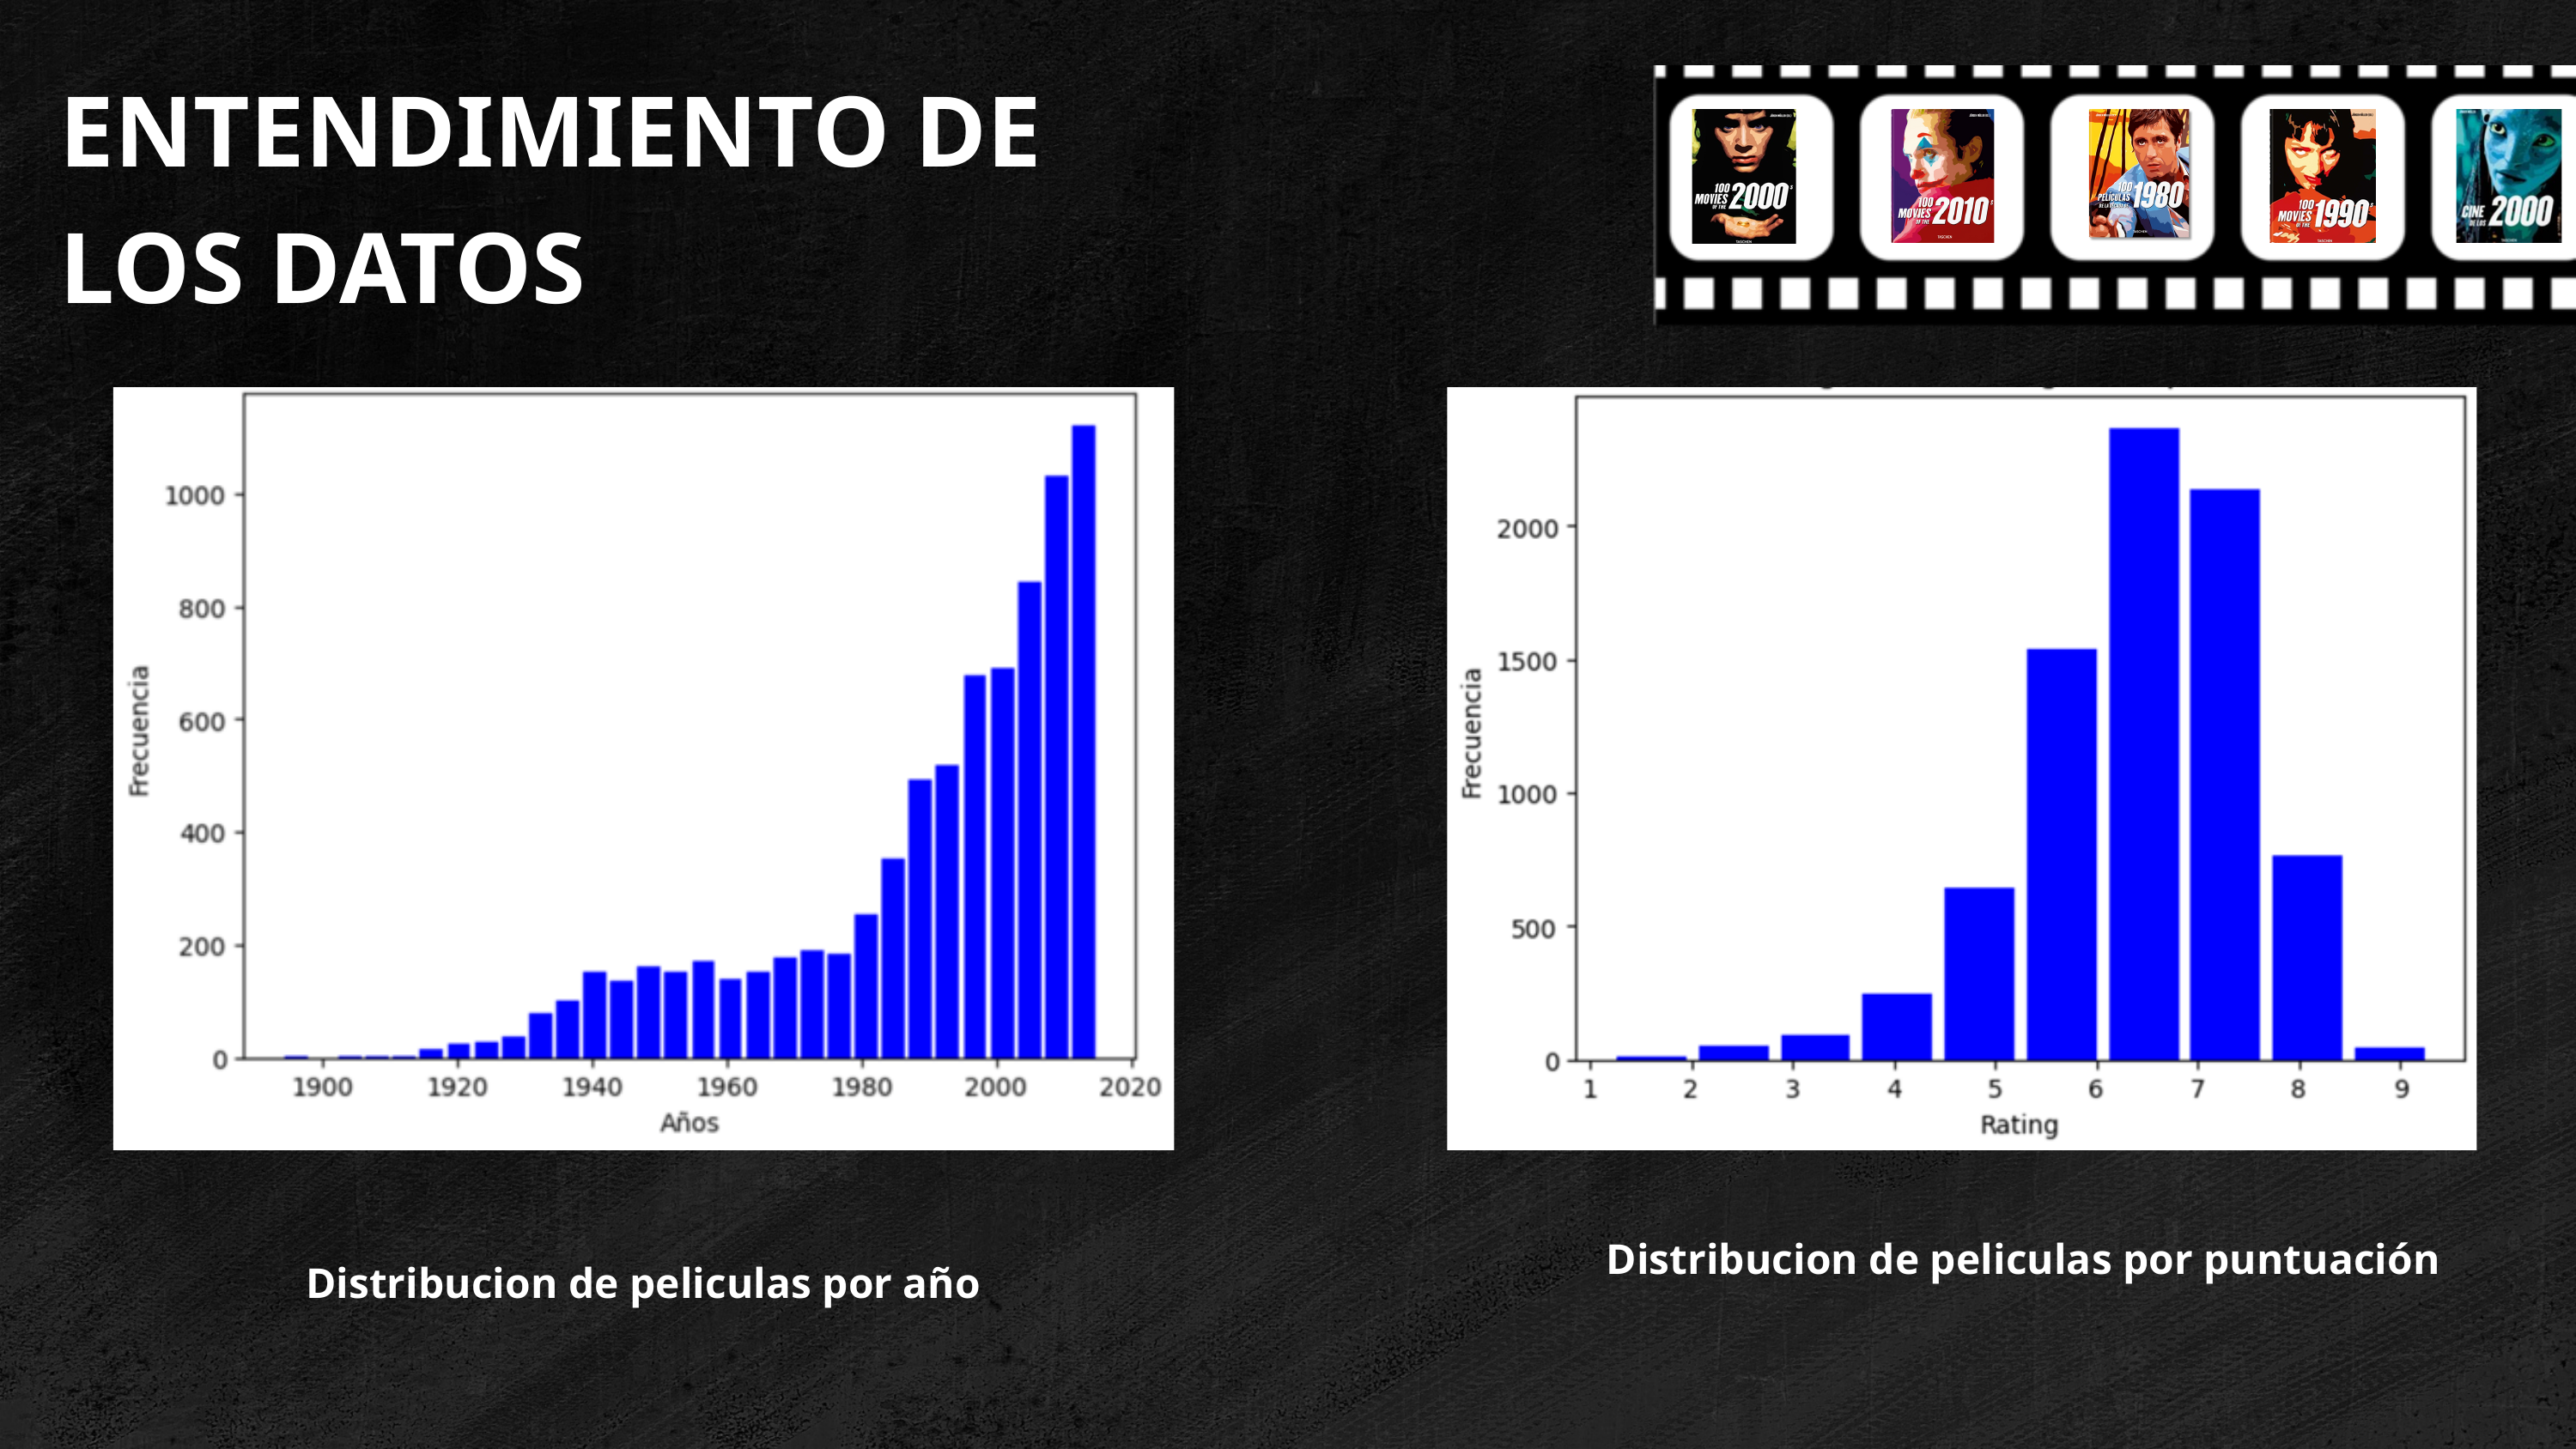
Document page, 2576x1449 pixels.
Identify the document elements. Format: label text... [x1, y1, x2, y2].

text_box [1601, 65, 2576, 375]
text_box [2088, 109, 2195, 243]
text_box [1891, 109, 1995, 243]
text_box [2269, 109, 2376, 243]
text_box Distribucion de peliculas por año [301, 1248, 987, 1307]
text_box [2456, 109, 2562, 243]
text_box ENTENDIMIENTO DE LOS DATOS [59, 50, 1175, 323]
text_box [0, 0, 2576, 1449]
text_box [1447, 387, 2477, 1150]
text_box Distribucion de peliculas por puntuación [1601, 1224, 2457, 1282]
text_box [112, 387, 1175, 1150]
text_box [1692, 109, 1796, 244]
